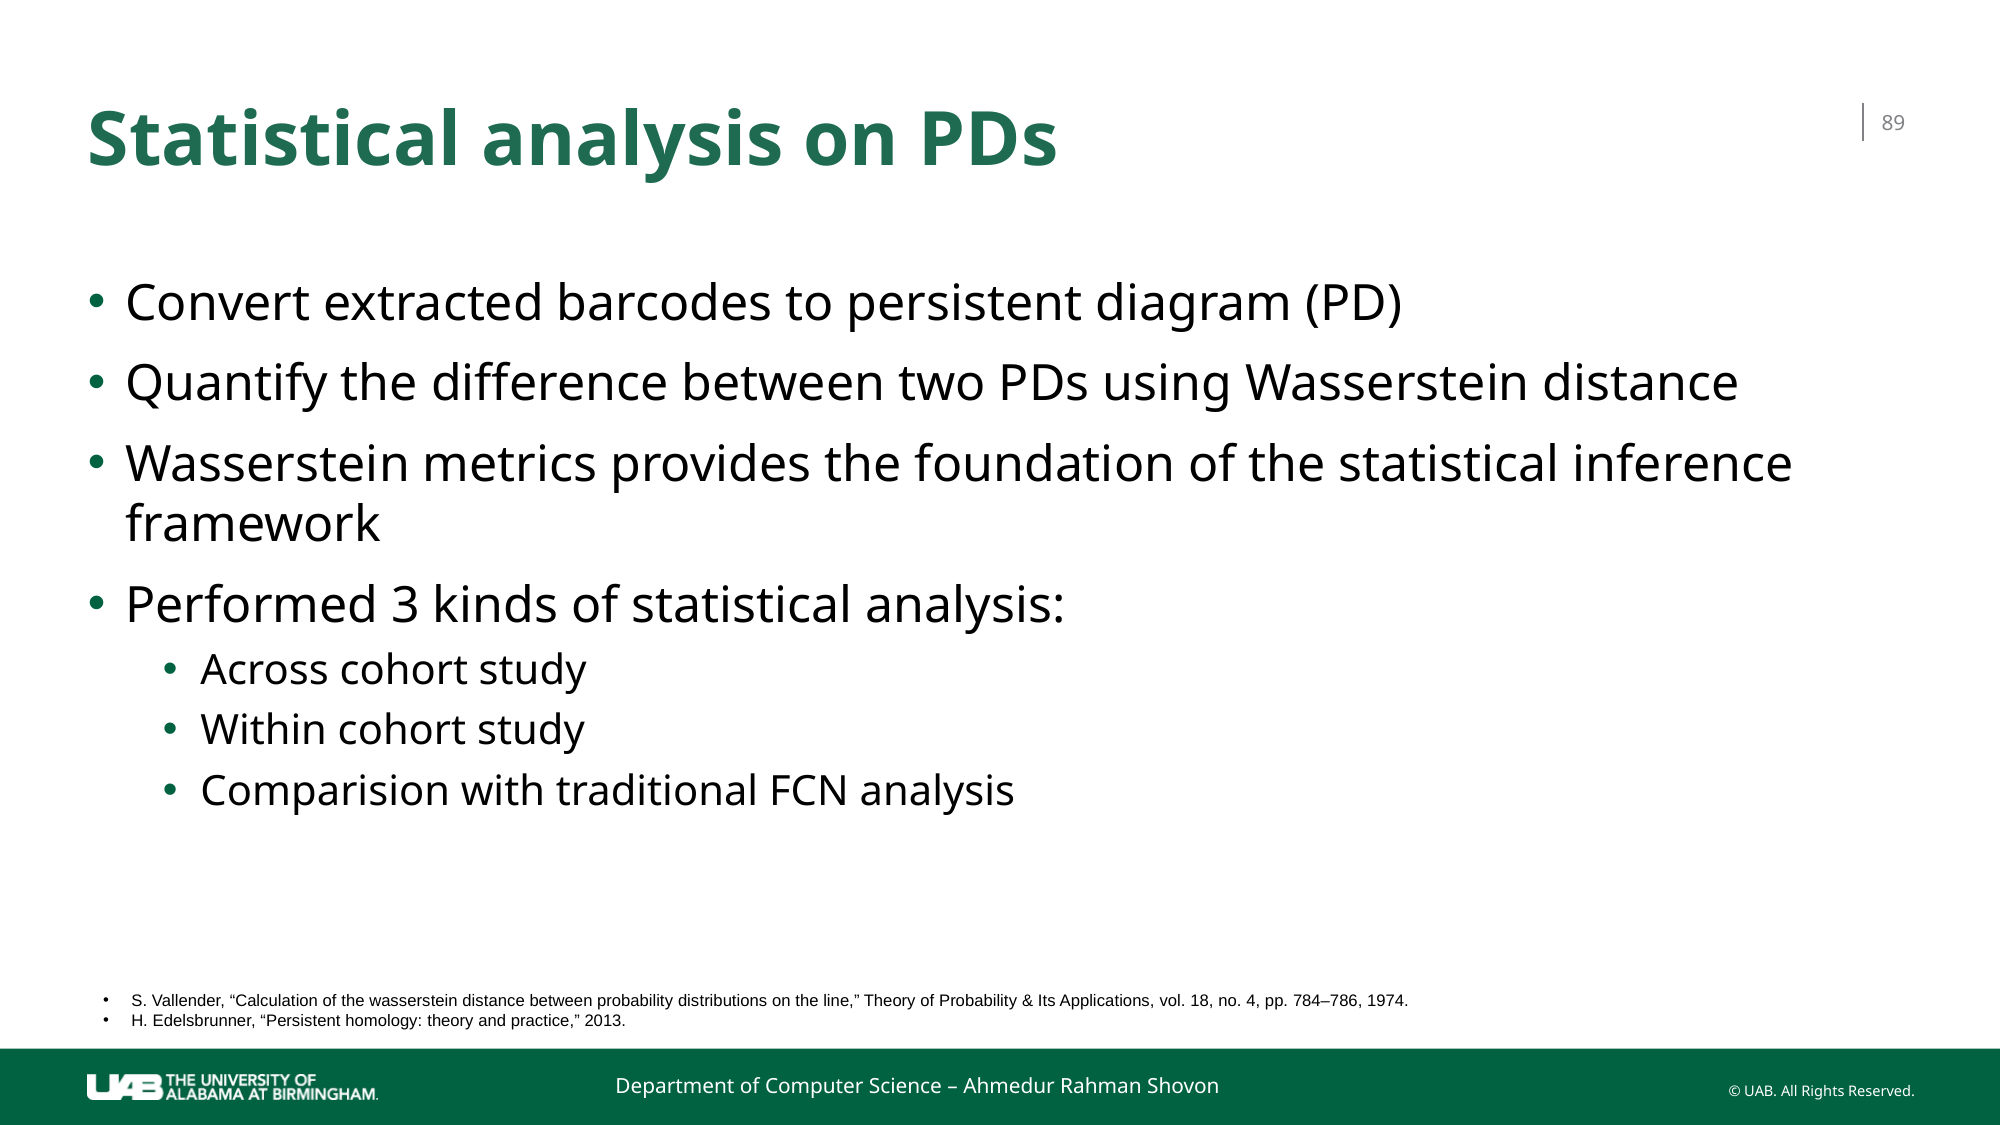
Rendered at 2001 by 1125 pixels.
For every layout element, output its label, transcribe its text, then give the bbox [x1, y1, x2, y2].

list Convert extracted barcodes to persistent diagram (PD) Quantify the difference between two PDs using Wasserstein distance Wasserstein metrics provides the foundation of the statistical inference framework Performed 3 kinds of statistical analysis: Across cohort study Within cohort study Comparision with traditional FCN analysis [87, 269, 1834, 981]
picture [87, 1074, 378, 1100]
slide_number 89 [1881, 93, 1932, 154]
title Statistical analysis on PDs [87, 78, 1833, 205]
footer Department of Computer Science – Ahmedur Rahman Shovon [615, 1066, 1677, 1101]
text_box S. Vallender, “Calculation of the wasserstein distance between probability distributions on the line,” Theory of Probability & Its Applications, vol. 18, no. 4, pp. 784–786, 1974. H. Edelsbrunner, “Persistent homology: theory and practice,” 2013. [88, 981, 1867, 1037]
